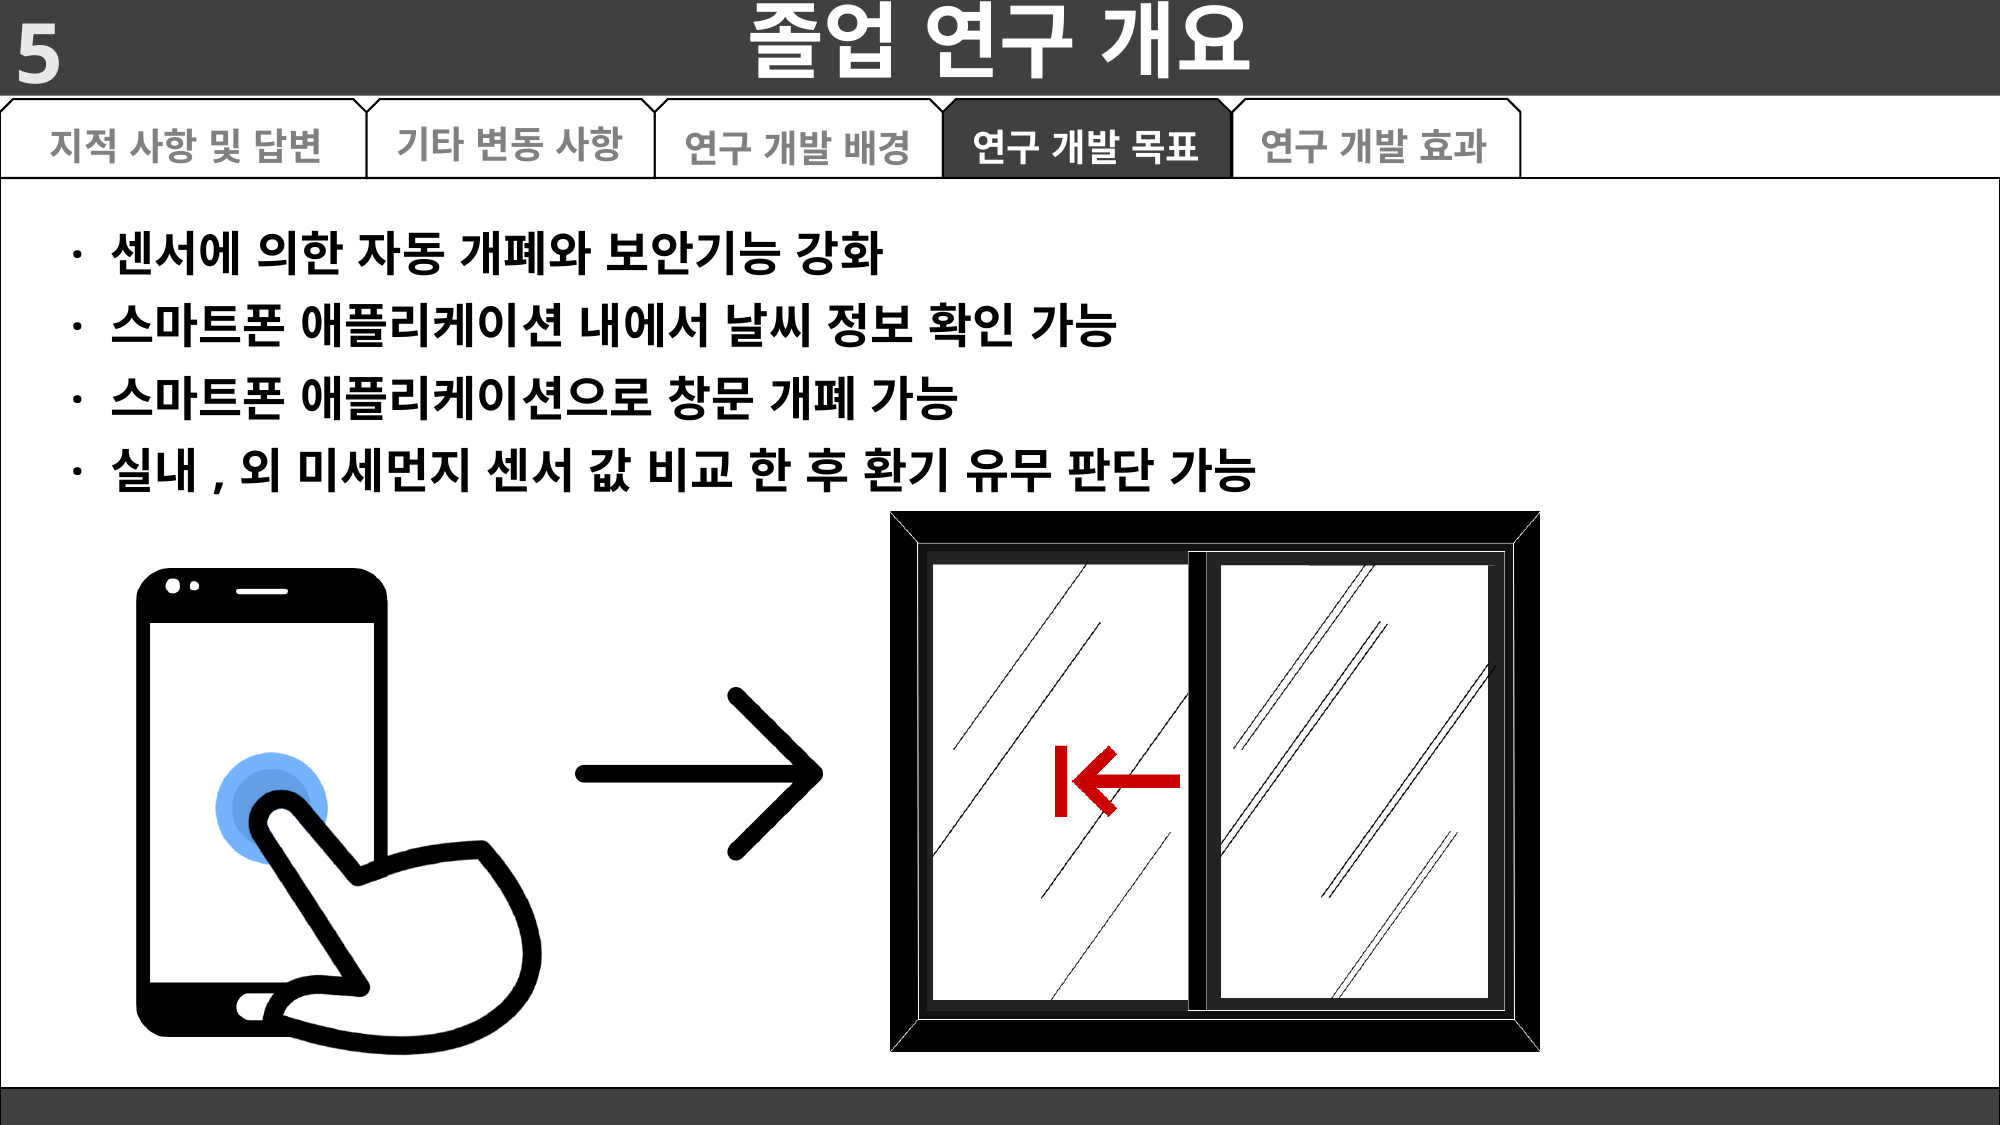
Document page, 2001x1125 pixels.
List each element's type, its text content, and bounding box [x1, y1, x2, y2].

text_box 5 [0, 0, 79, 109]
text_box 기타 변동 사항 [381, 113, 640, 173]
table_cell · 스마트폰 애플리케이션으로 창문 개폐 가능 [57, 353, 1364, 425]
list [137, 116, 1863, 491]
text_box [365, 98, 656, 180]
text_box [1231, 97, 1522, 179]
text_box 연구 개발 배경 [669, 117, 928, 178]
text_box 지적 사항 및 답변 [35, 115, 338, 176]
text_box 연구 개발 목표 [957, 116, 1216, 177]
table_cell · 실내,외 미세먼지 센서 값 비교 한 후 환기 유무 판단 가능 [57, 425, 1364, 491]
text_box [655, 98, 943, 179]
text_box [0, 180, 137, 1087]
text_box [941, 98, 1231, 179]
picture [2, 491, 1998, 1087]
title 졸업 연구 개요 [79, 0, 2000, 96]
text_box [0, 98, 366, 180]
table_header · 센서에 의한 자동 개폐와 보안기능 강화 [57, 209, 1364, 280]
table_cell · 스마트폰 애플리케이션 내에서 날씨 정보 확인 가능 [56, 280, 1365, 353]
text_box [1863, 177, 2000, 1087]
text_box [0, 1087, 2000, 1125]
text_box 연구 개발 효과 [1245, 115, 1504, 176]
